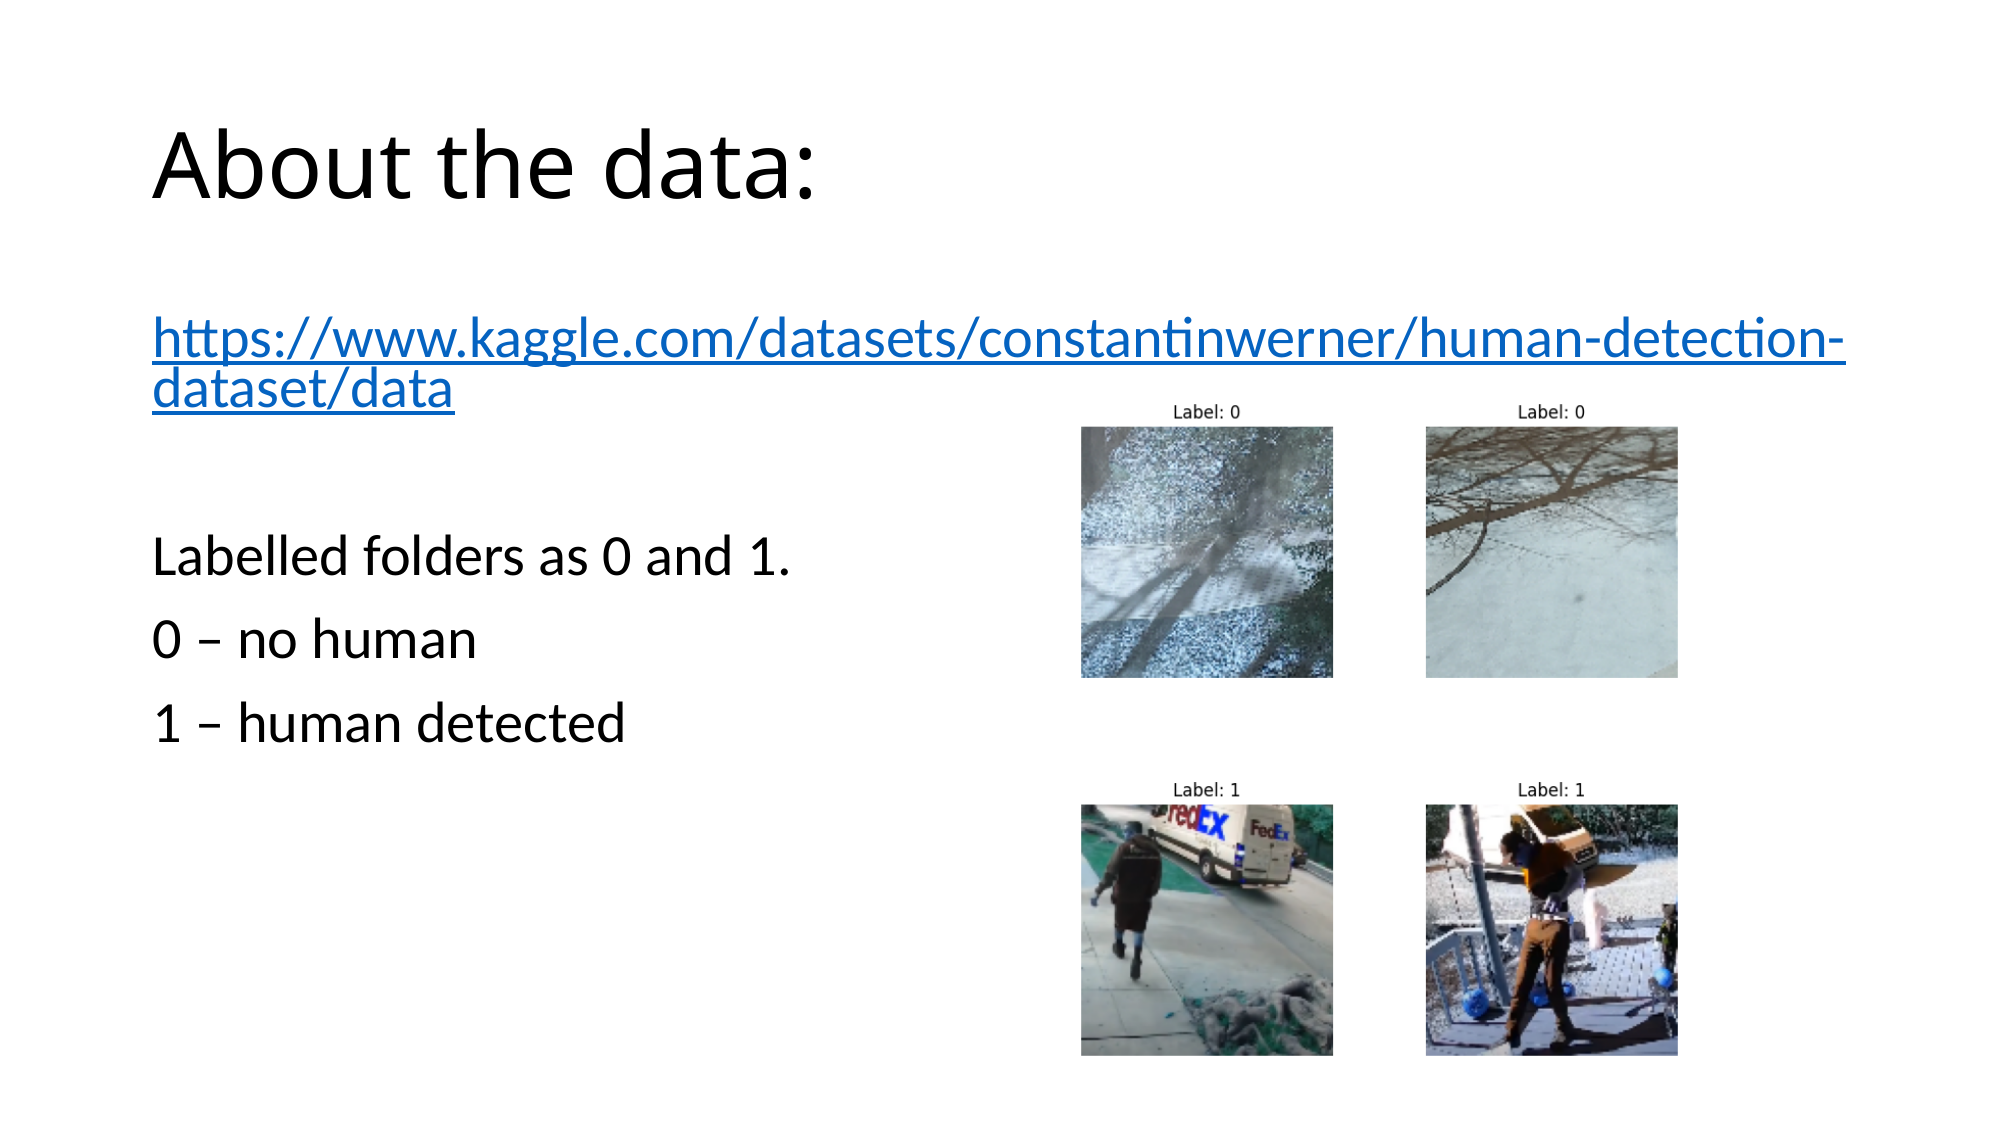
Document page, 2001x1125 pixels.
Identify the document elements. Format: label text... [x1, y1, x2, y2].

picture [1071, 394, 1687, 1066]
list https://www.kaggle.com/datasets/constantinwerner/human-detection-dataset/data Labelled folders as 0 and 1. 0 – no human 1 – human detected [137, 299, 1863, 1014]
title About the data: [137, 59, 1863, 278]
